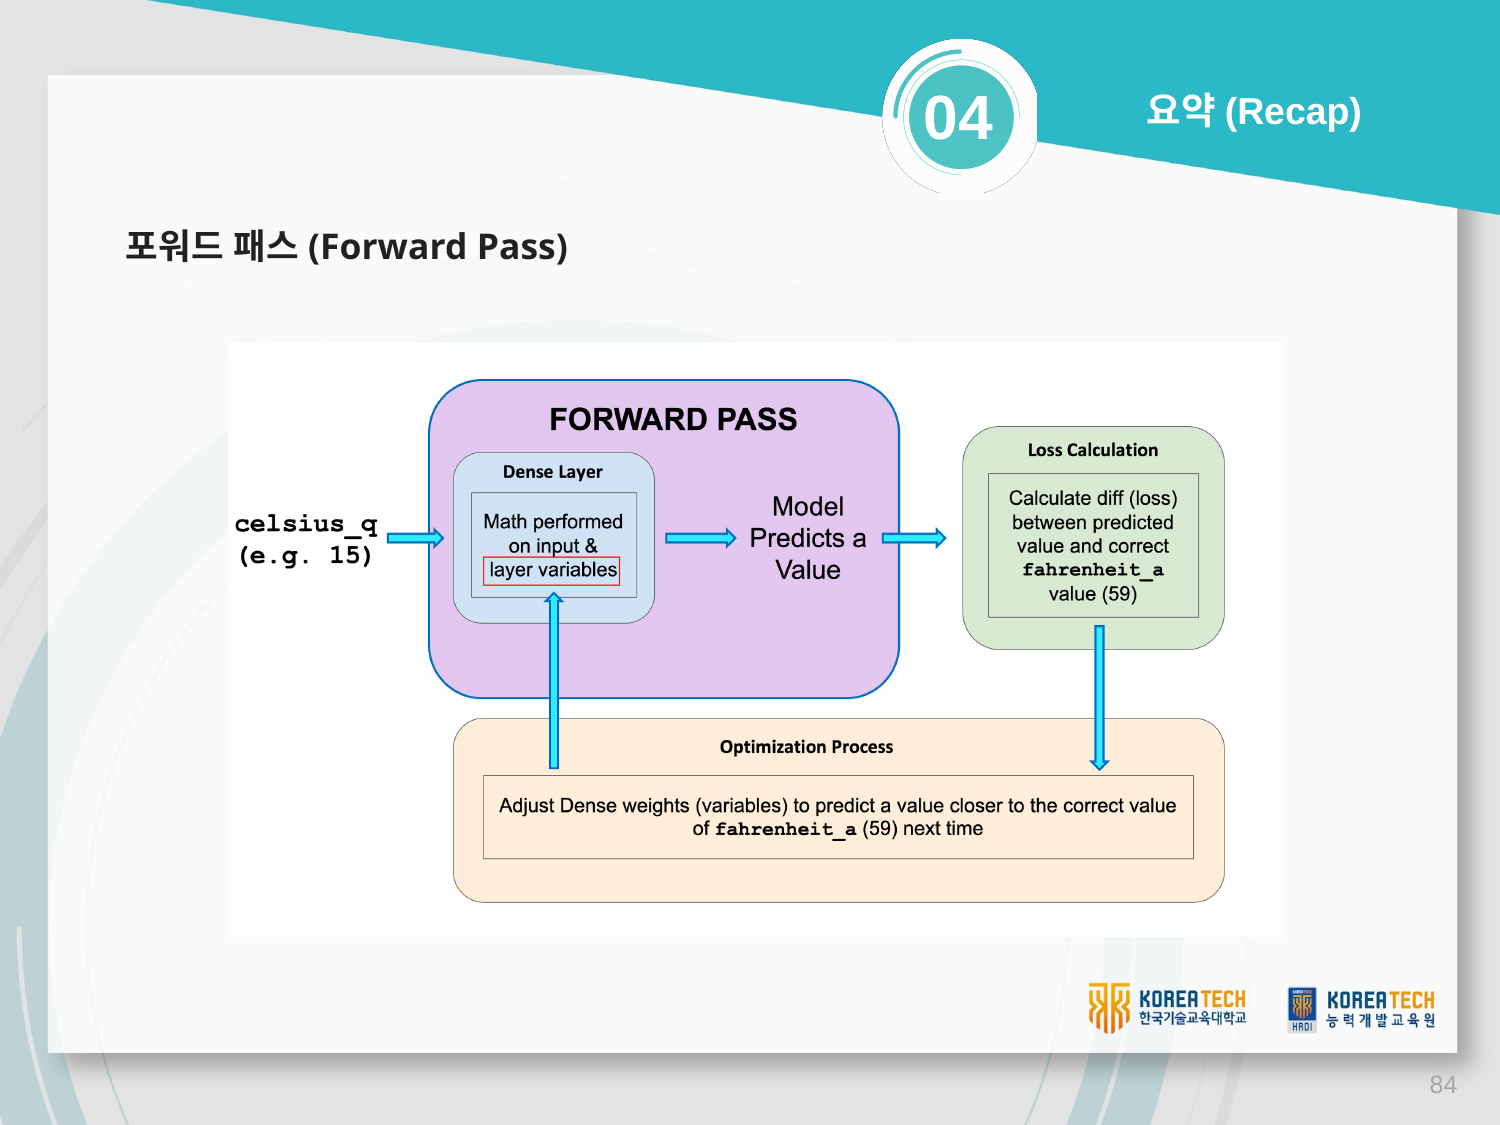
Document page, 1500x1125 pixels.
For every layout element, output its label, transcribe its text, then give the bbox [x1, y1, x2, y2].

slide_number 84 [1225, 1053, 1473, 1114]
text_box 포워드 패스(Forward Pass) [110, 209, 1401, 869]
picture [0, 0, 1500, 1125]
text_box 요약(Recap) [1061, 79, 1448, 150]
